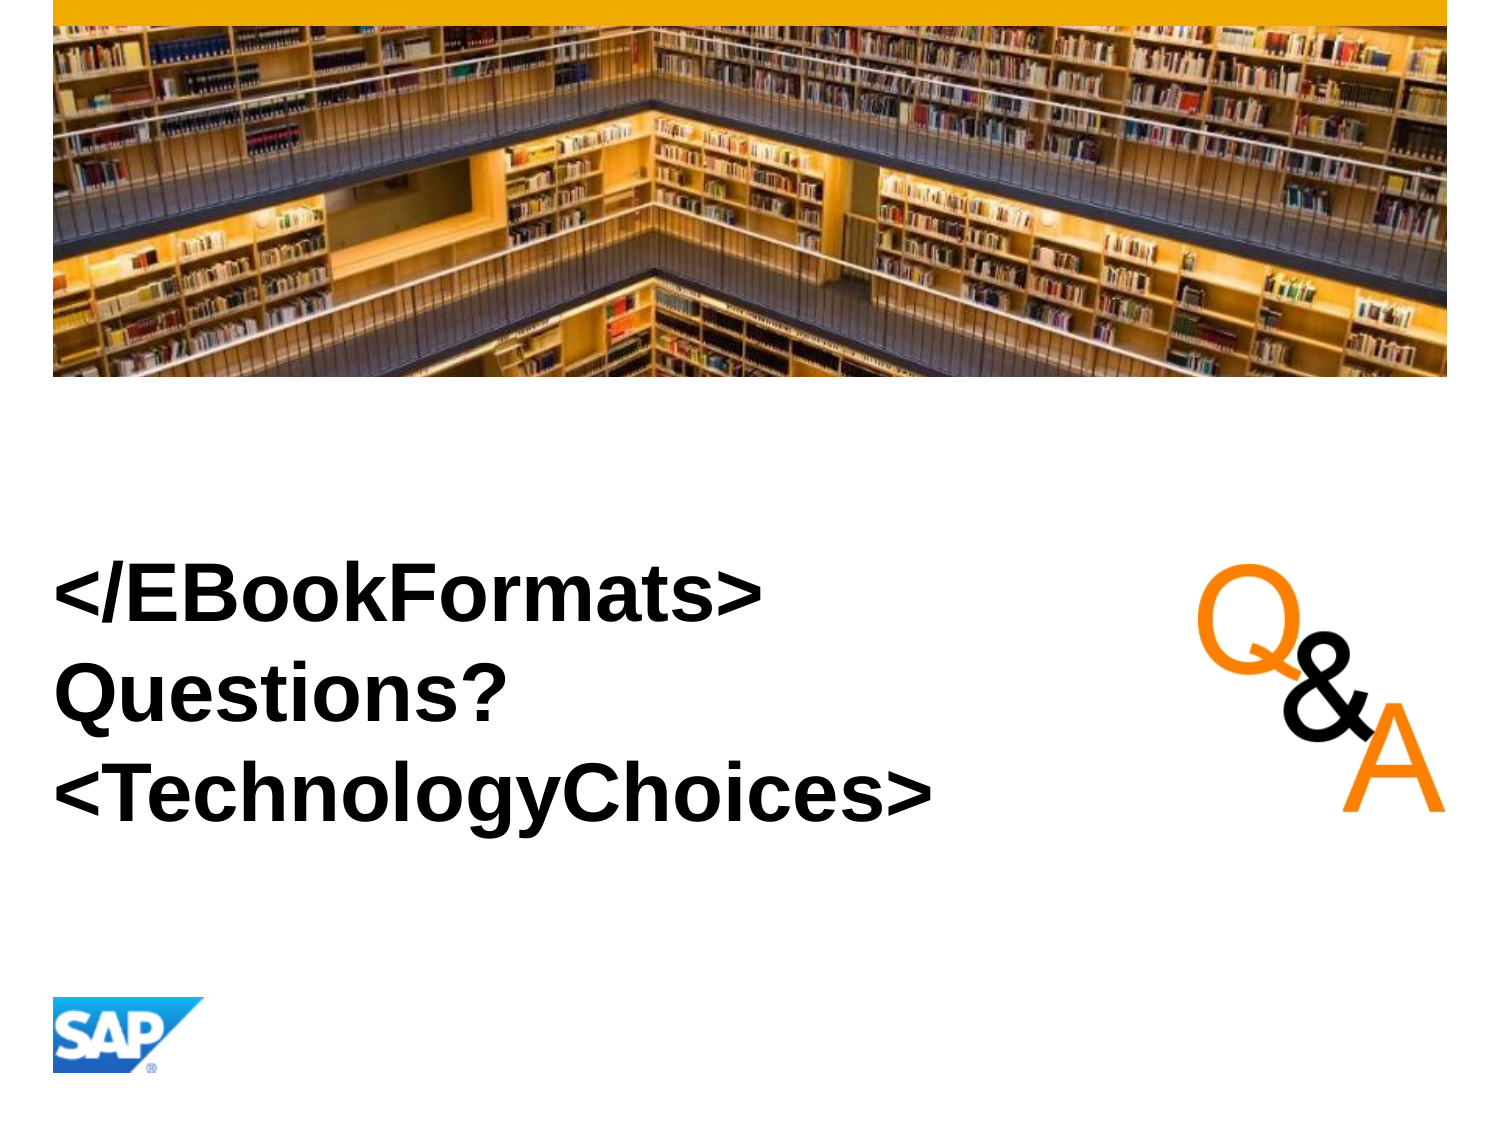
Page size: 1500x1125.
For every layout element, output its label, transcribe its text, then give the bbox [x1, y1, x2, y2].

picture [53, 997, 204, 1073]
picture [1198, 564, 1447, 813]
picture [52, 26, 1448, 377]
title </EBookFormats> Questions? <TechnologyChoices> [53, 400, 1176, 976]
